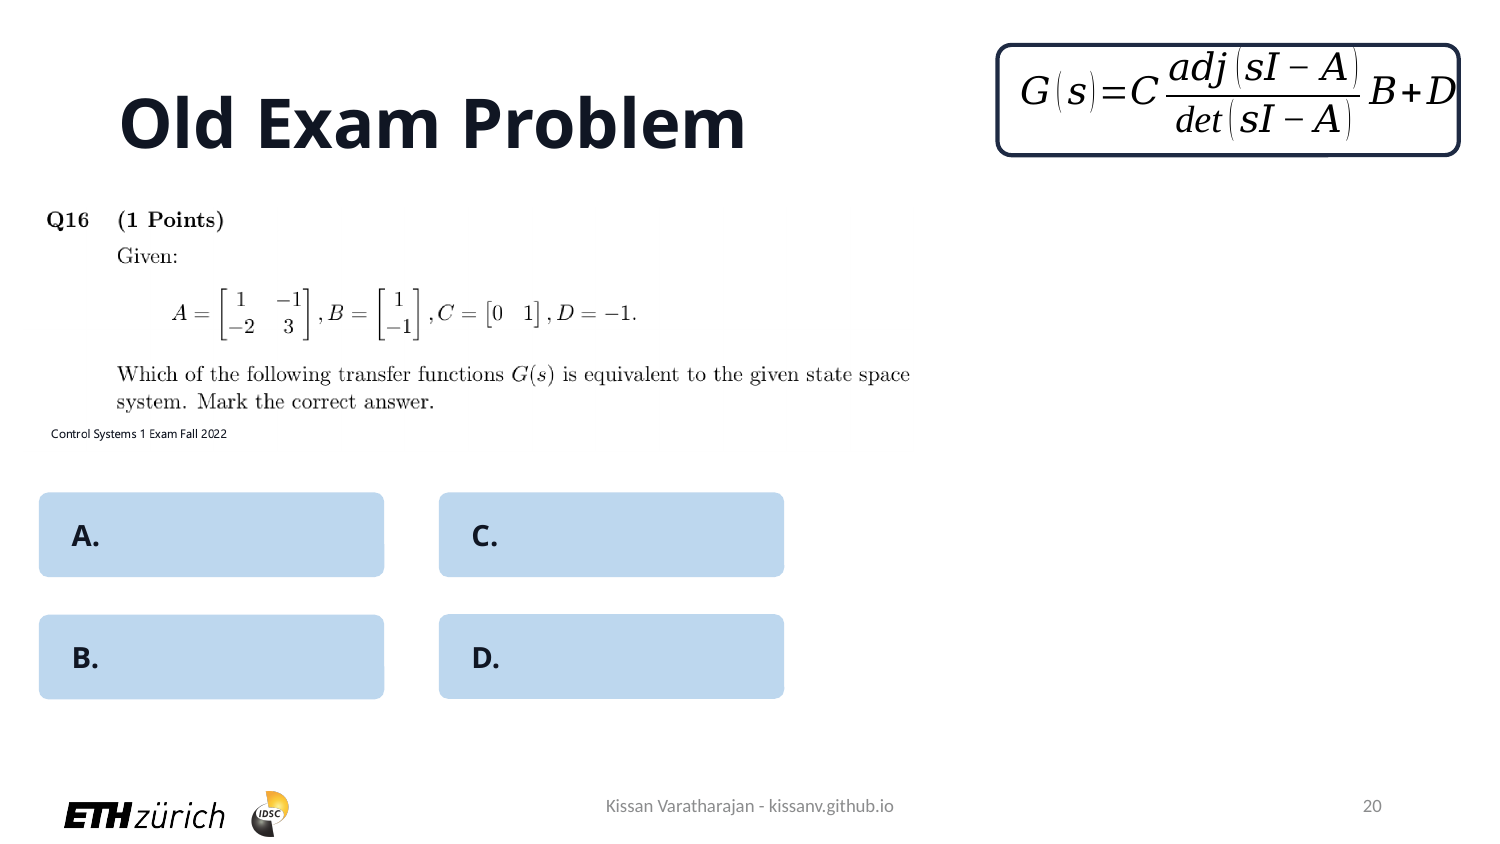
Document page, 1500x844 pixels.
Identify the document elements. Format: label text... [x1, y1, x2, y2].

picture [38, 776, 293, 844]
title Old Exam Problem [103, 44, 1397, 208]
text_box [997, 44, 1459, 156]
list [23, 207, 914, 452]
slide_number 20 [1059, 782, 1397, 827]
footer Kissan Varatharajan - kissanv.github.io [496, 782, 1004, 827]
